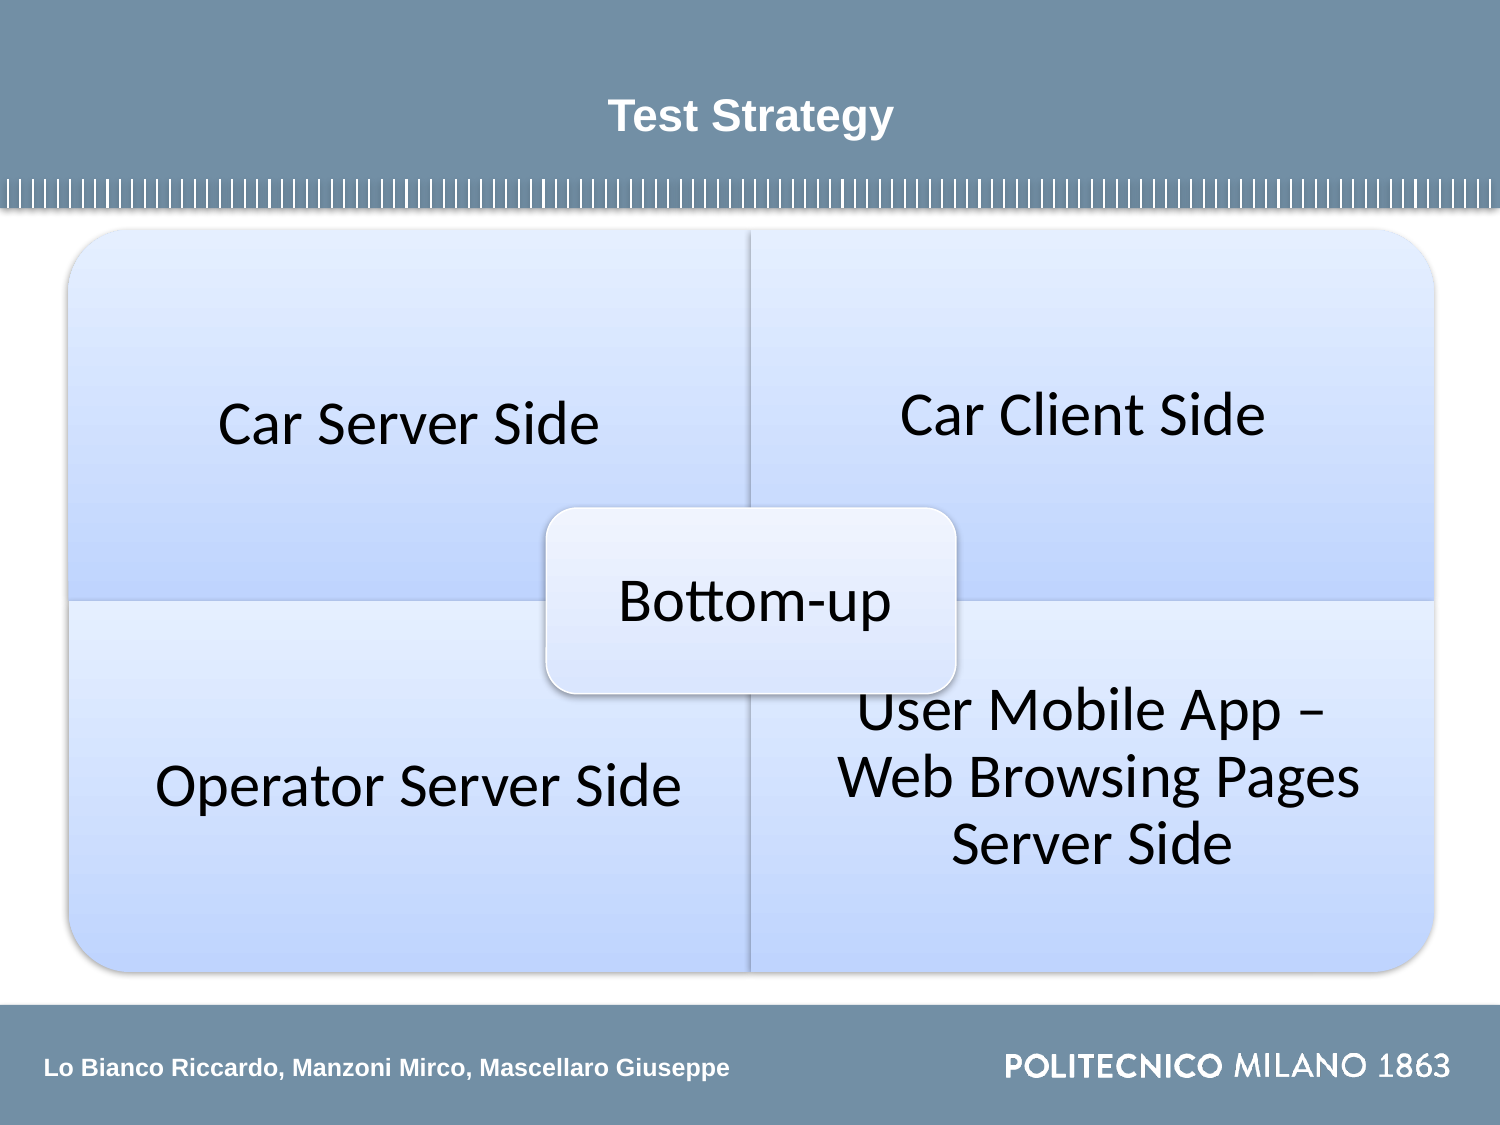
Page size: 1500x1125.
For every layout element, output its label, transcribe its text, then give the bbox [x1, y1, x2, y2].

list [68, 229, 1434, 973]
title Test Strategy [47, 22, 1455, 161]
picture [999, 1041, 1456, 1089]
